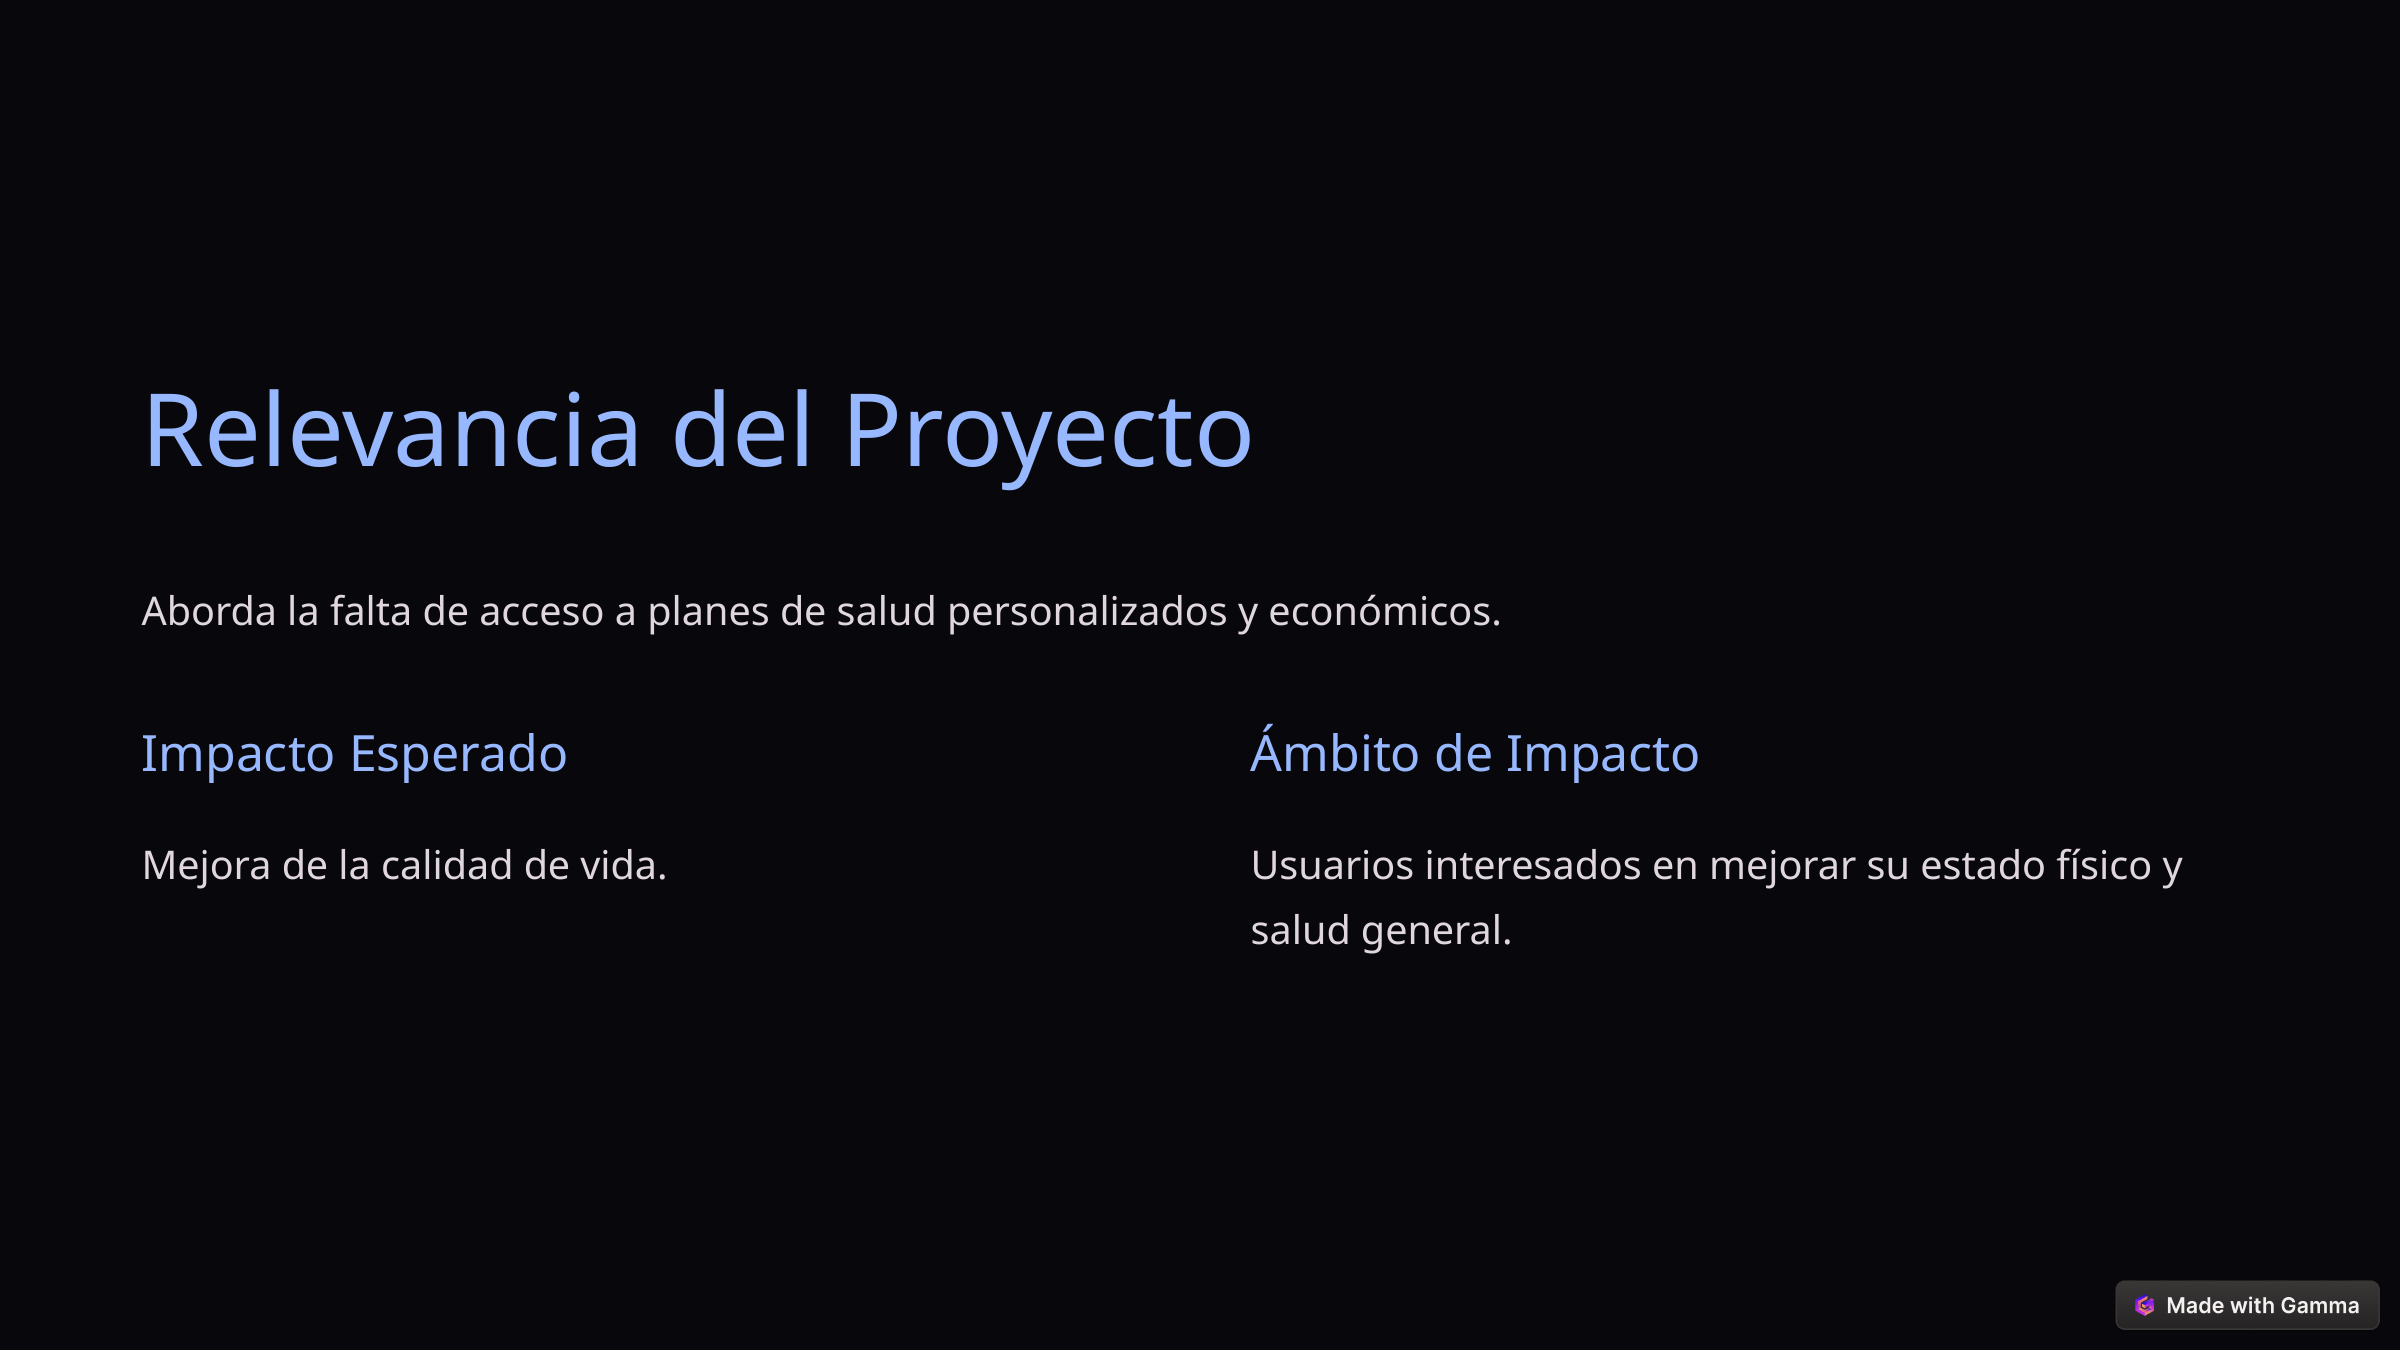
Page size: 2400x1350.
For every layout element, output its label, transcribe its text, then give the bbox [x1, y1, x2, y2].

text_box Ámbito de Impacto [1250, 719, 1757, 783]
text_box Usuarios interesados en mejorar su estado físico y salud general. [1250, 823, 2260, 953]
text_box Mejora de la calidad de vida. [141, 823, 1151, 888]
text_box Impacto Esperado [141, 719, 648, 783]
picture [2106, 1271, 2389, 1339]
text_box Aborda la falta de acceso a planes de salud personalizados y económicos. [141, 568, 2259, 634]
text_box Relevancia del Proyecto [141, 360, 1375, 488]
